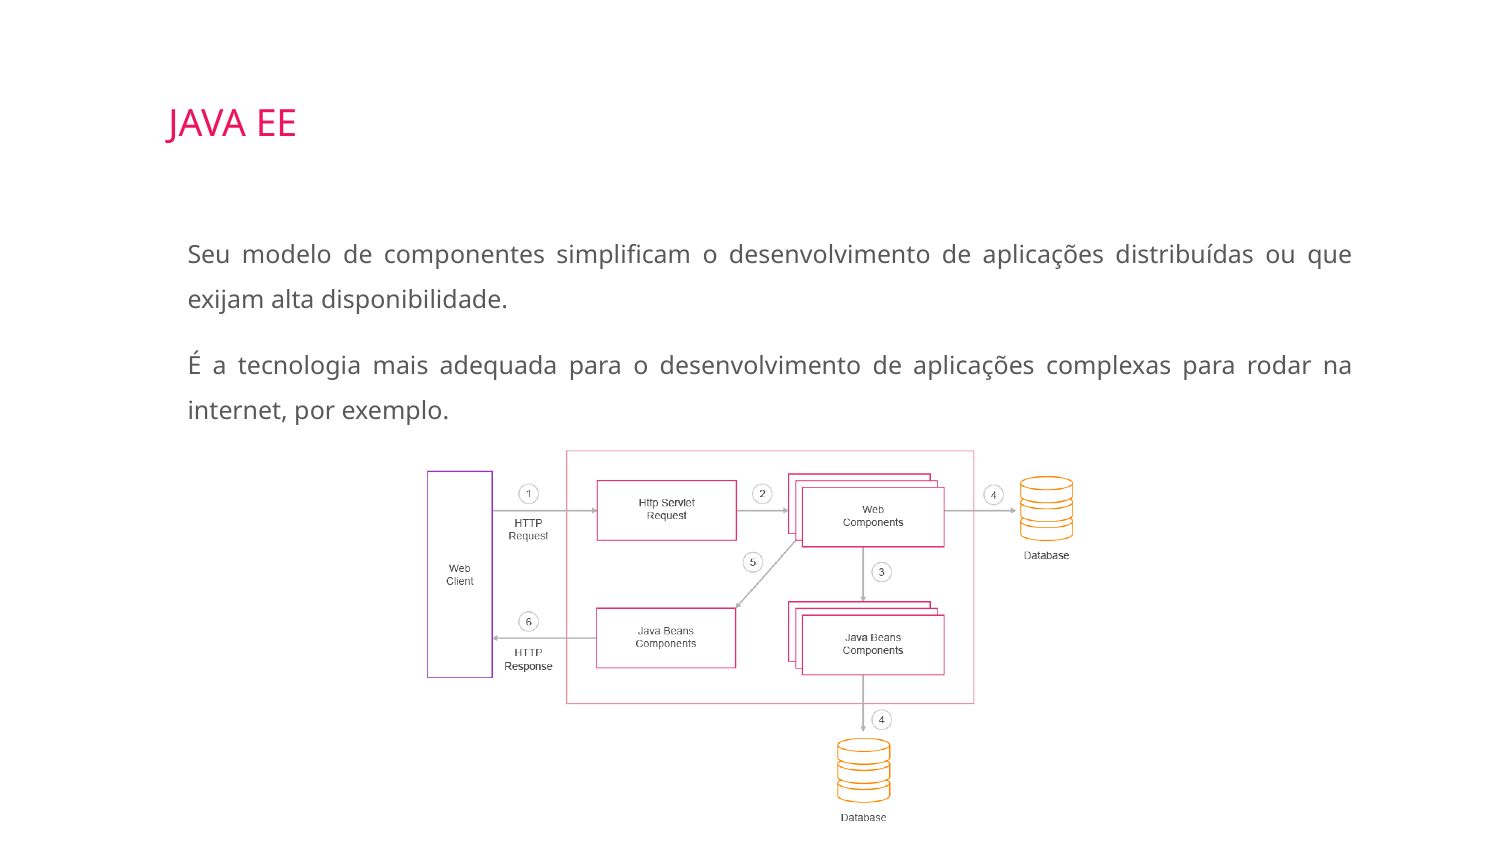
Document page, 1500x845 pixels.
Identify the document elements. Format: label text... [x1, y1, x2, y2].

picture [417, 445, 1083, 830]
text_box JAVA EE [153, 91, 1023, 151]
text_box Seu modelo de componentes simplificam o desenvolvimento de aplicações distribuídas ou que exijam alta disponibilidade. É a tecnologia mais adequada para o desenvolvimento de aplicações complexas para rodar na internet, por exemplo. [172, 216, 1370, 446]
